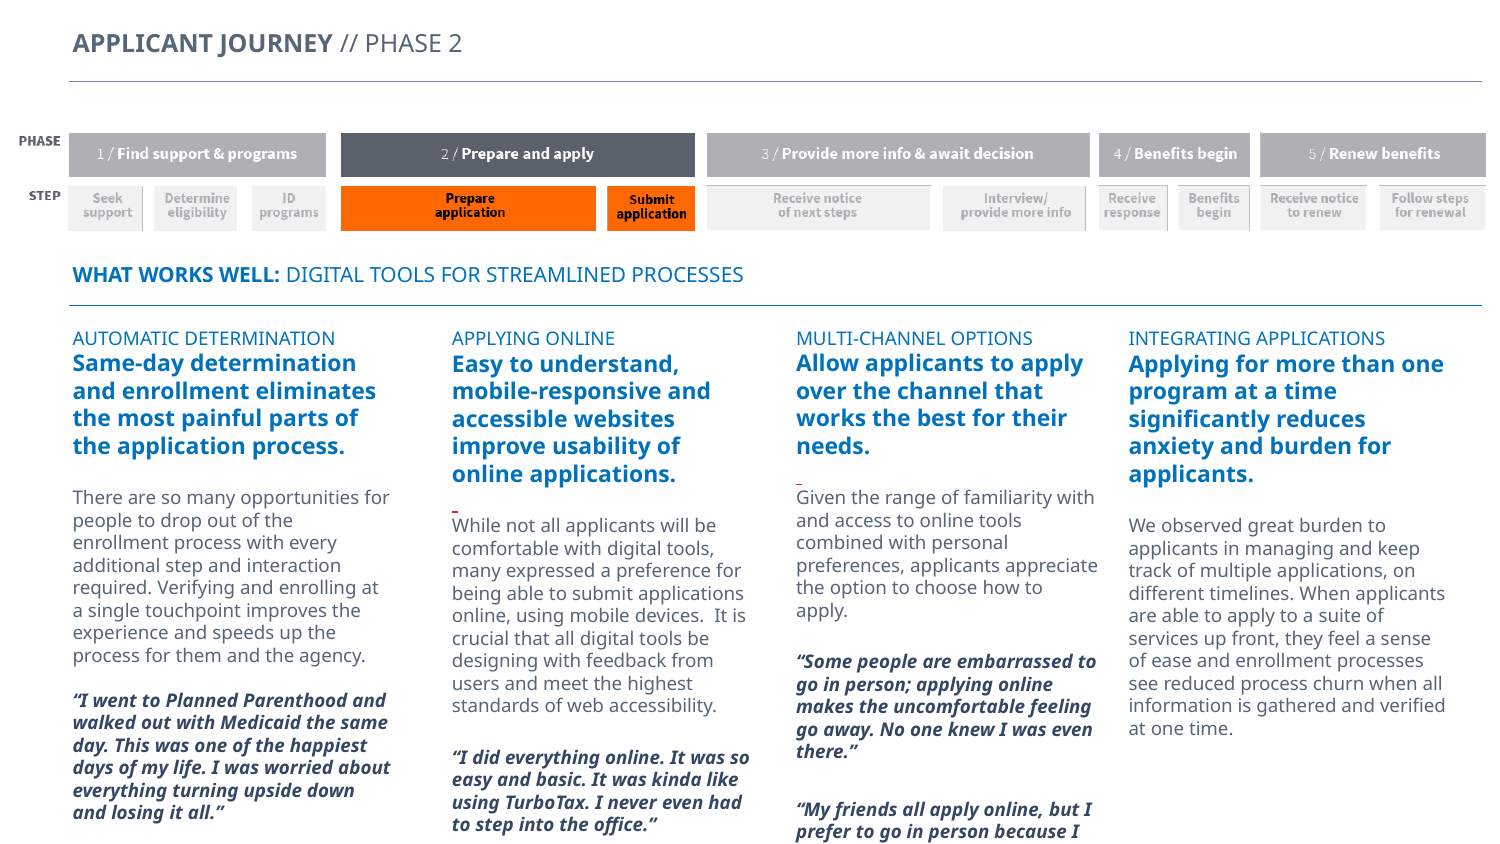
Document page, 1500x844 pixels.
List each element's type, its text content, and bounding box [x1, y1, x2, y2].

text_box APPLICANT JOURNEY // PHASE 2 [57, 12, 1107, 73]
text_box APPLYING ONLINE Easy to understand, mobile-responsive and accessible websites improve usability of online applications. While not all applicants will be comfortable with digital tools, many expressed a preference for being able to submit applications online, using mobile devices. It is crucial that all digital tools be designing with feedback from users and meet the highest standards of web accessibility. “I did everything online. It was so easy and basic. It was kinda like using TurboTax. I never even had to step into the office.” [436, 311, 770, 844]
picture [0, 120, 1500, 241]
text_box WHAT WORKS WELL: DIGITAL TOOLS FOR STREAMLINED PROCESSES [57, 249, 898, 299]
text_box MULTI-CHANNEL OPTIONS Allow applicants to apply over the channel that works the best for their needs. Given the range of familiarity with and access to online tools combined with personal preferences, applicants appreciate the option to choose how to apply. “Some people are embarrassed to go in person; applying online makes the uncomfortable feeling go away. No one knew I was even there.” “My friends all apply online, but I prefer to go in person because I like talking to a human.” [781, 311, 1114, 844]
text_box AUTOMATIC DETERMINATION Same-day determination and enrollment eliminates the most painful parts of the application process. There are so many opportunities for people to drop out of the enrollment process with every additional step and interaction required. Verifying and enrolling at a single touchpoint improves the experience and speeds up the process for them and the agency. “I went to Planned Parenthood and walked out with Medicaid the same day. This was one of the happiest days of my life. I was worried about everything turning upside down and losing it all.” [57, 311, 407, 844]
text_box INTEGRATING APPLICATIONS Applying for more than one program at a time significantly reduces anxiety and burden for applicants. We observed great burden to applicants in managing and keep track of multiple applications, on different timelines. When applicants are able to apply to a suite of services up front, they feel a sense of ease and enrollment processes see reduced process churn when all information is gathered and verified at one time. [1114, 311, 1463, 755]
